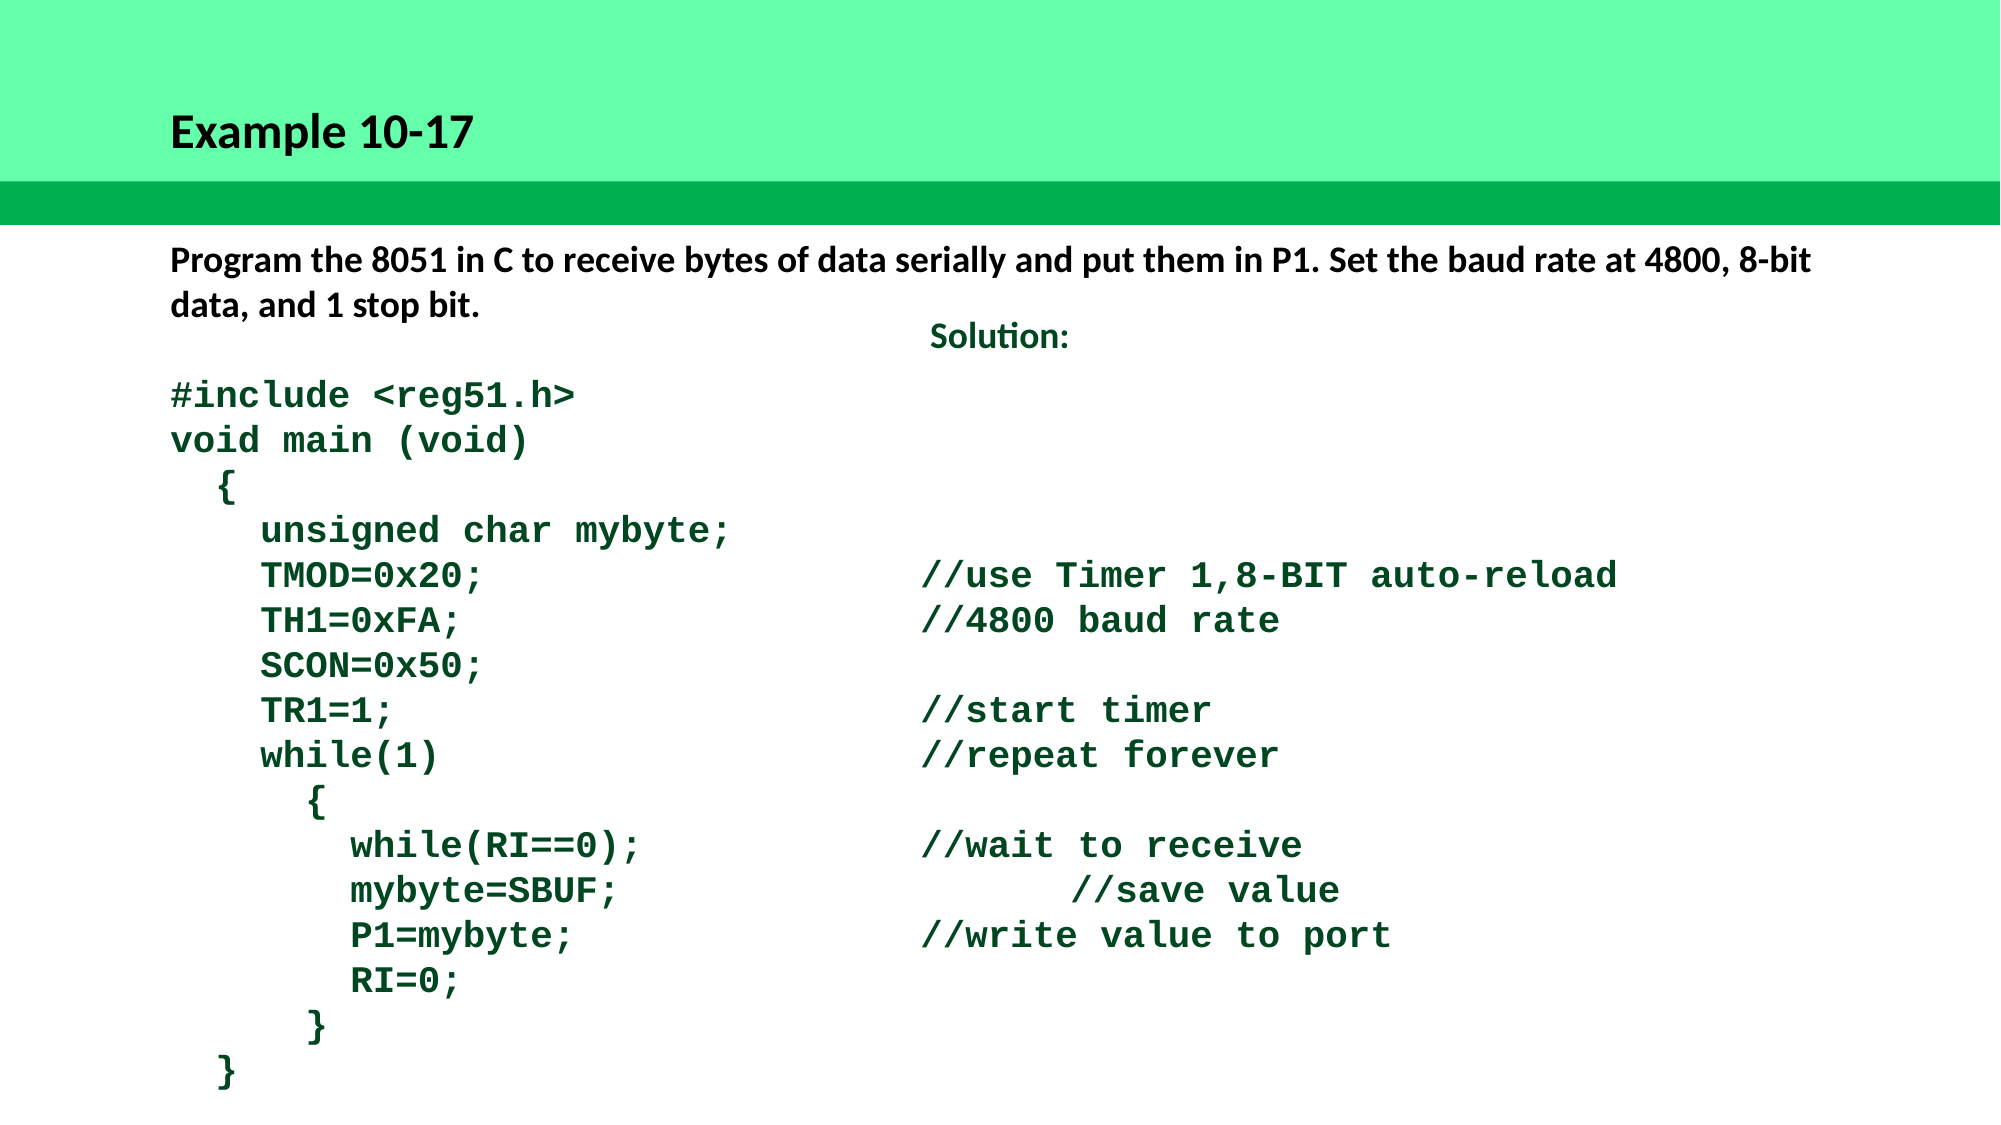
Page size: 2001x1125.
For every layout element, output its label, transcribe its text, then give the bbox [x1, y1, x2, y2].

text_box Program the 8051 in C to receive bytes of data serially and put them in P1. Set the baud rate at 4800, 8-bit data, and 1 stop bit. [155, 227, 1892, 307]
text_box [0, 0, 2000, 182]
text_box Solution: [0, 307, 2000, 364]
text_box #include <reg51.h> void main (void) { unsigned char mybyte; TMOD=0x20; //use Timer 1,8-BIT auto-reload TH1=0xFA; //4800 baud rate SCON=0x50; TR1=1; //start timer while(1) //repeat forever { while(RI==0); //wait to receive mybyte=SBUF; //save value P1=mybyte; //write value to port RI=0; } } [155, 364, 1892, 1098]
text_box [0, 182, 2000, 226]
text_box Example 10-17 [155, 90, 1845, 166]
